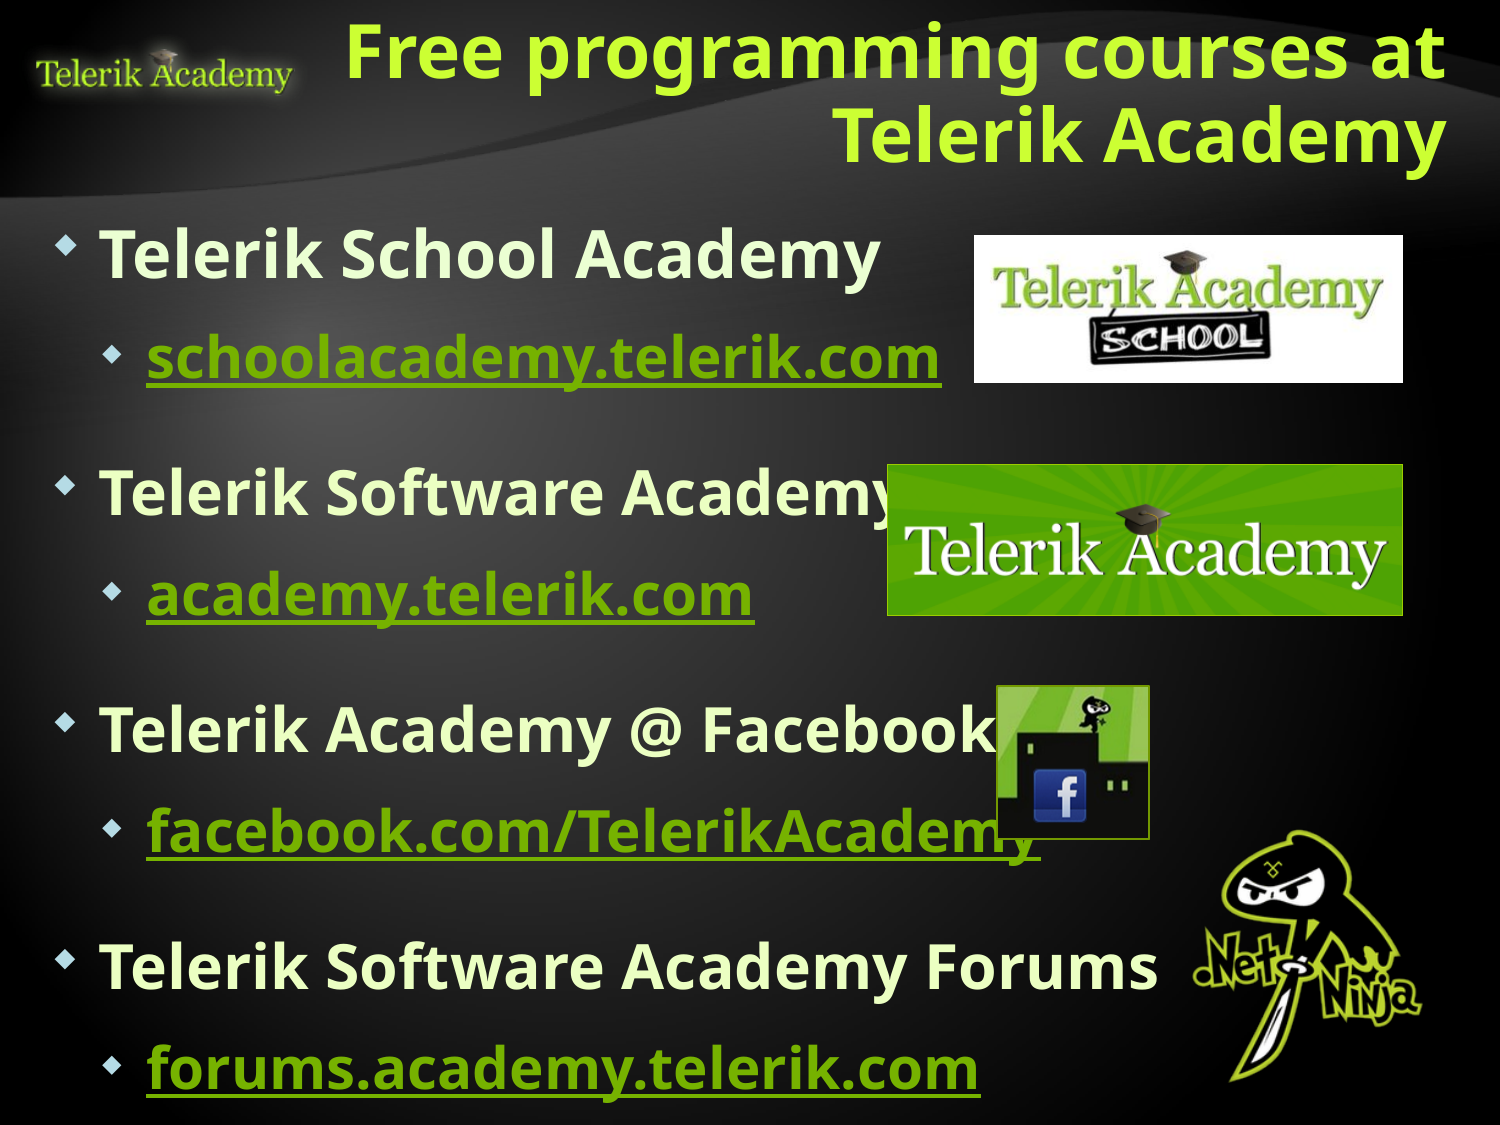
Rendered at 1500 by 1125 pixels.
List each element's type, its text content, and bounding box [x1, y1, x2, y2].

title Free programming courses at Telerik Academy [300, 24, 1463, 163]
picture [0, 0, 1500, 1125]
list Telerik School Academy schoolacademy.telerik.com Telerik Software Academy academy.telerik.com Telerik Academy @ Facebook facebook.com/TelerikAcademy Telerik Software Academy Forums forums.academy.telerik.com [37, 200, 1463, 1100]
